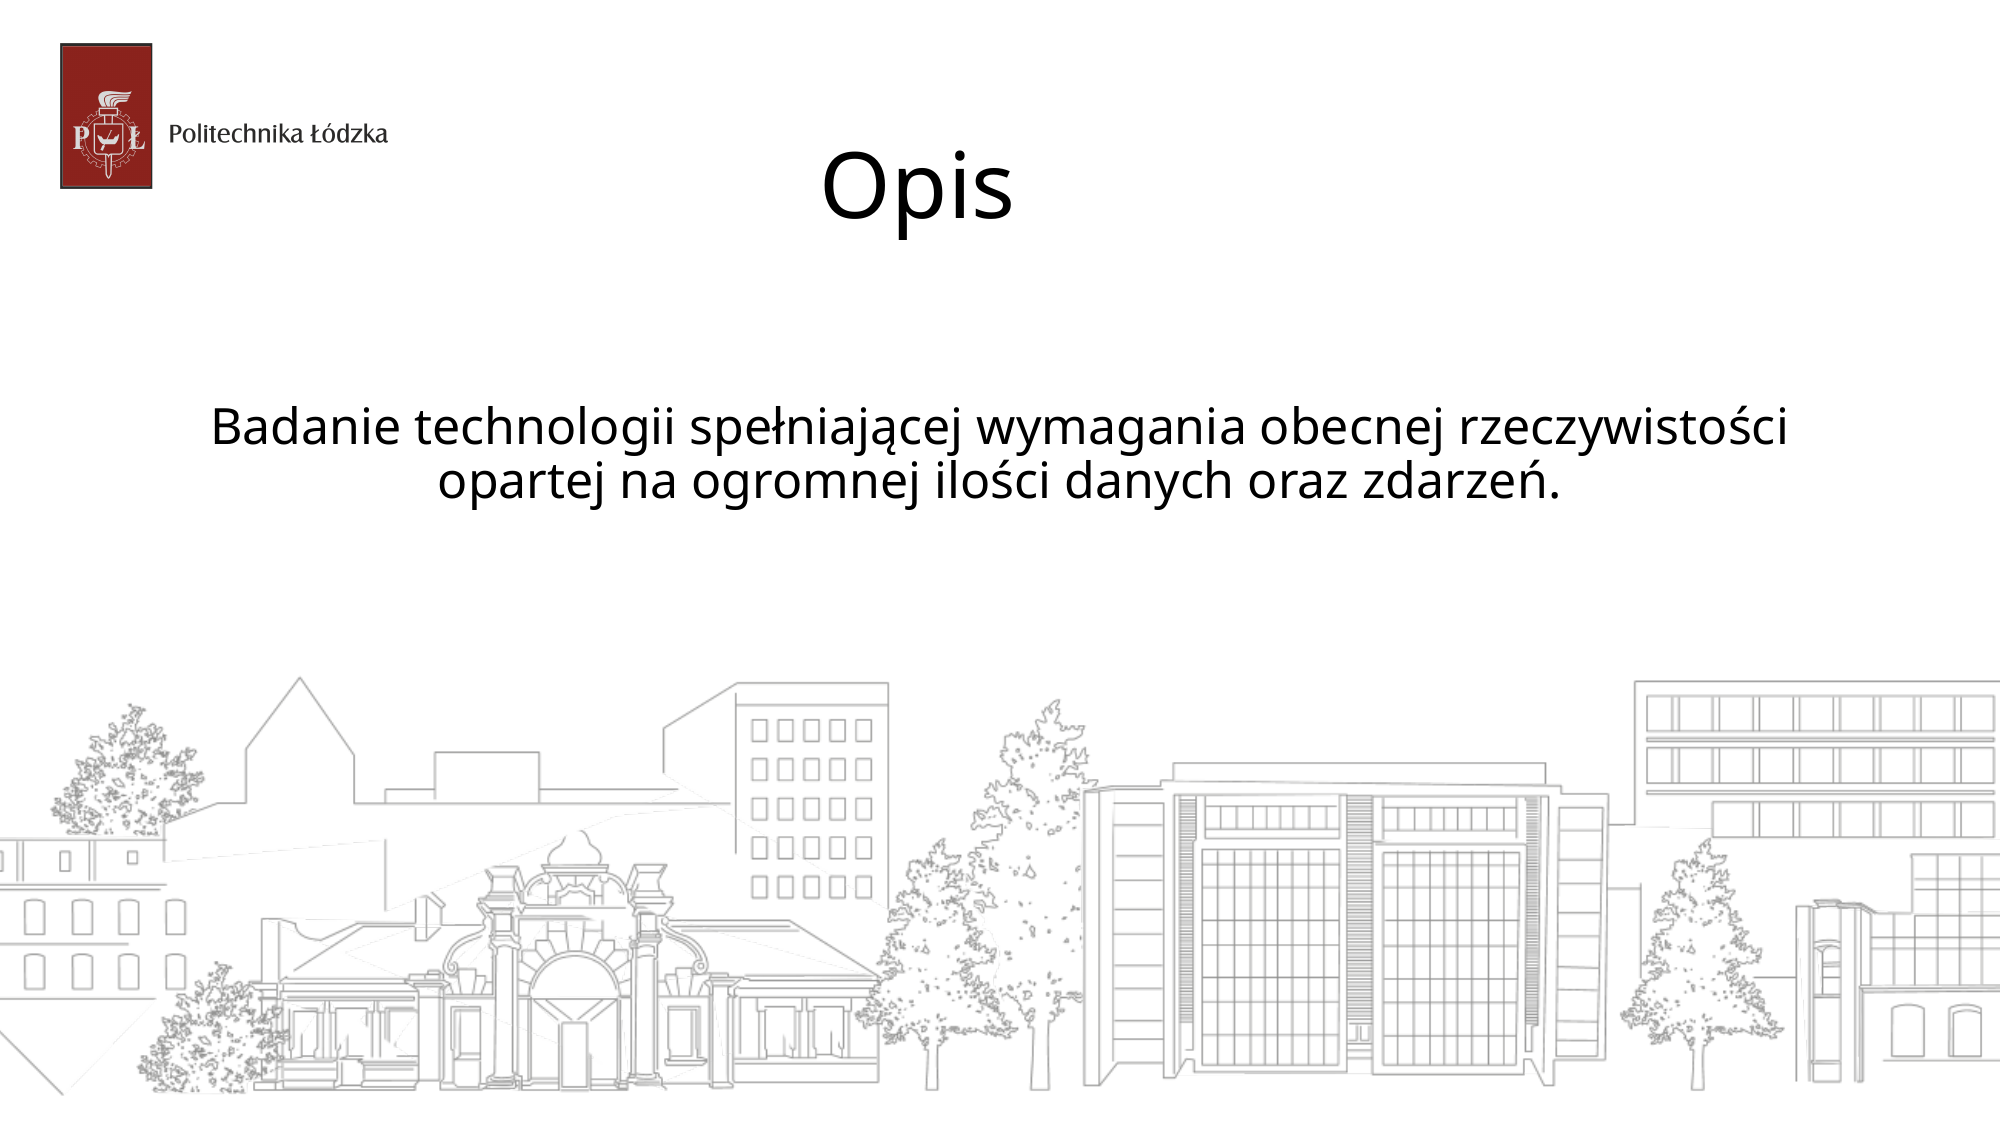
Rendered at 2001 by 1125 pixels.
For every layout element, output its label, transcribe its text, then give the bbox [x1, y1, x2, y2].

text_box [60, 43, 389, 189]
title Opis [766, 79, 1070, 298]
list Badanie technologii spełniającej wymagania obecnej rzeczywistości opartej na ogromnej ilości danych oraz zdarzeń. [137, 393, 1863, 649]
picture [0, 649, 2000, 1125]
